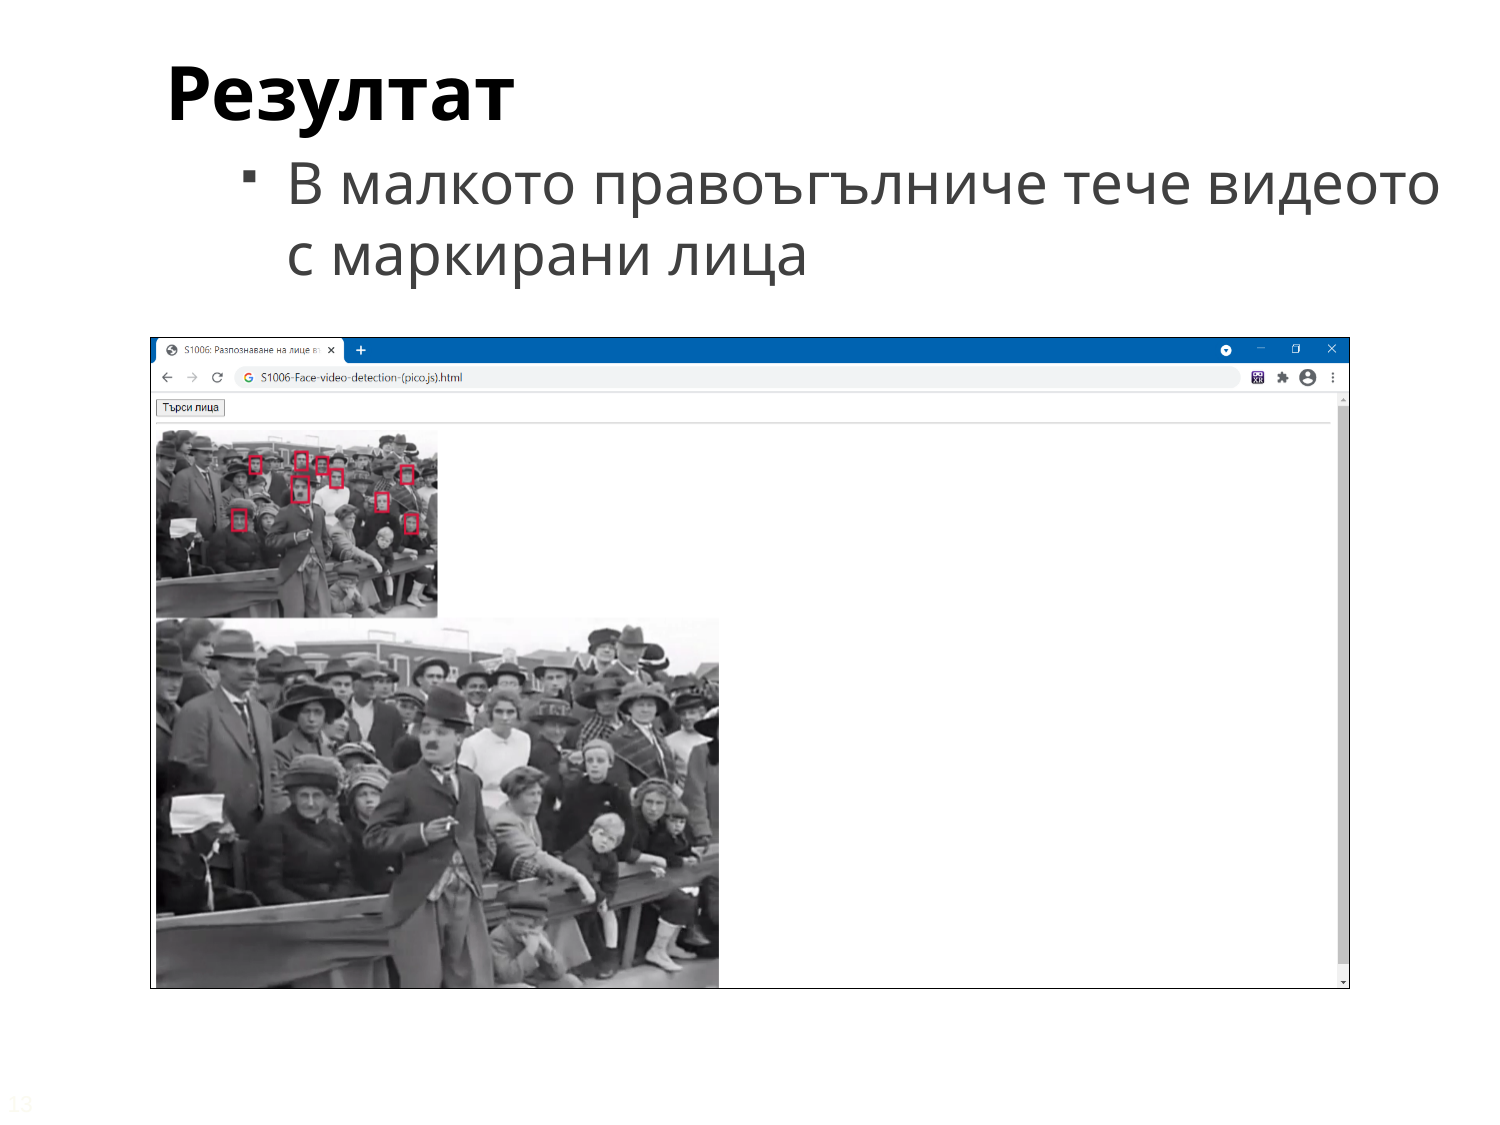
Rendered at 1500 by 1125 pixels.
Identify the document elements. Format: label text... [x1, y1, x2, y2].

list Резултат В малкото правоъгълниче тече видеото с маркирани лица [150, 37, 1488, 1113]
picture [149, 337, 1351, 989]
